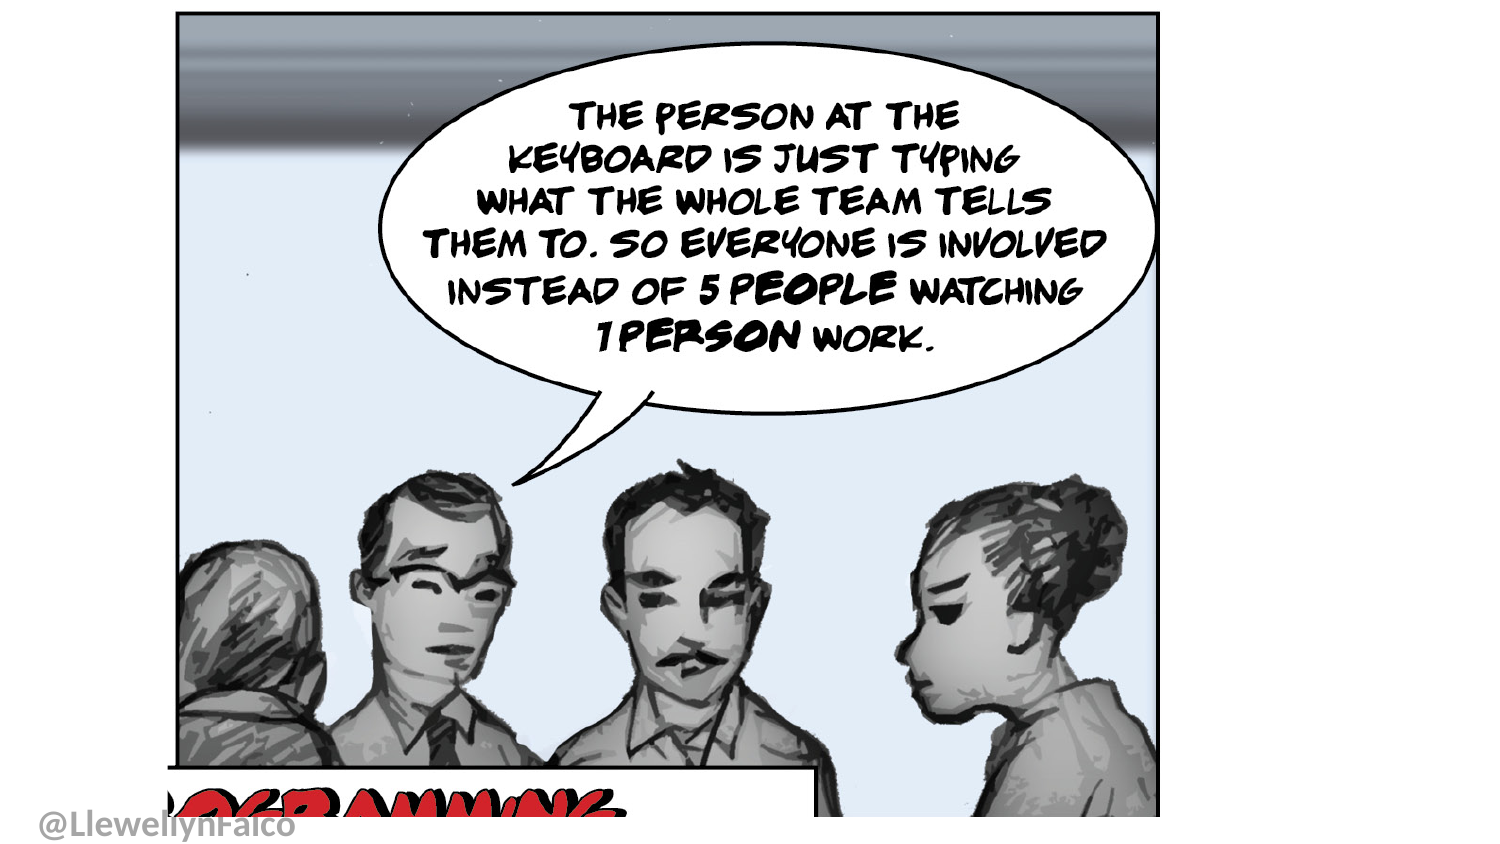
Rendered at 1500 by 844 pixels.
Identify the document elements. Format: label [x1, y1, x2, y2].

picture [167, 0, 1166, 818]
